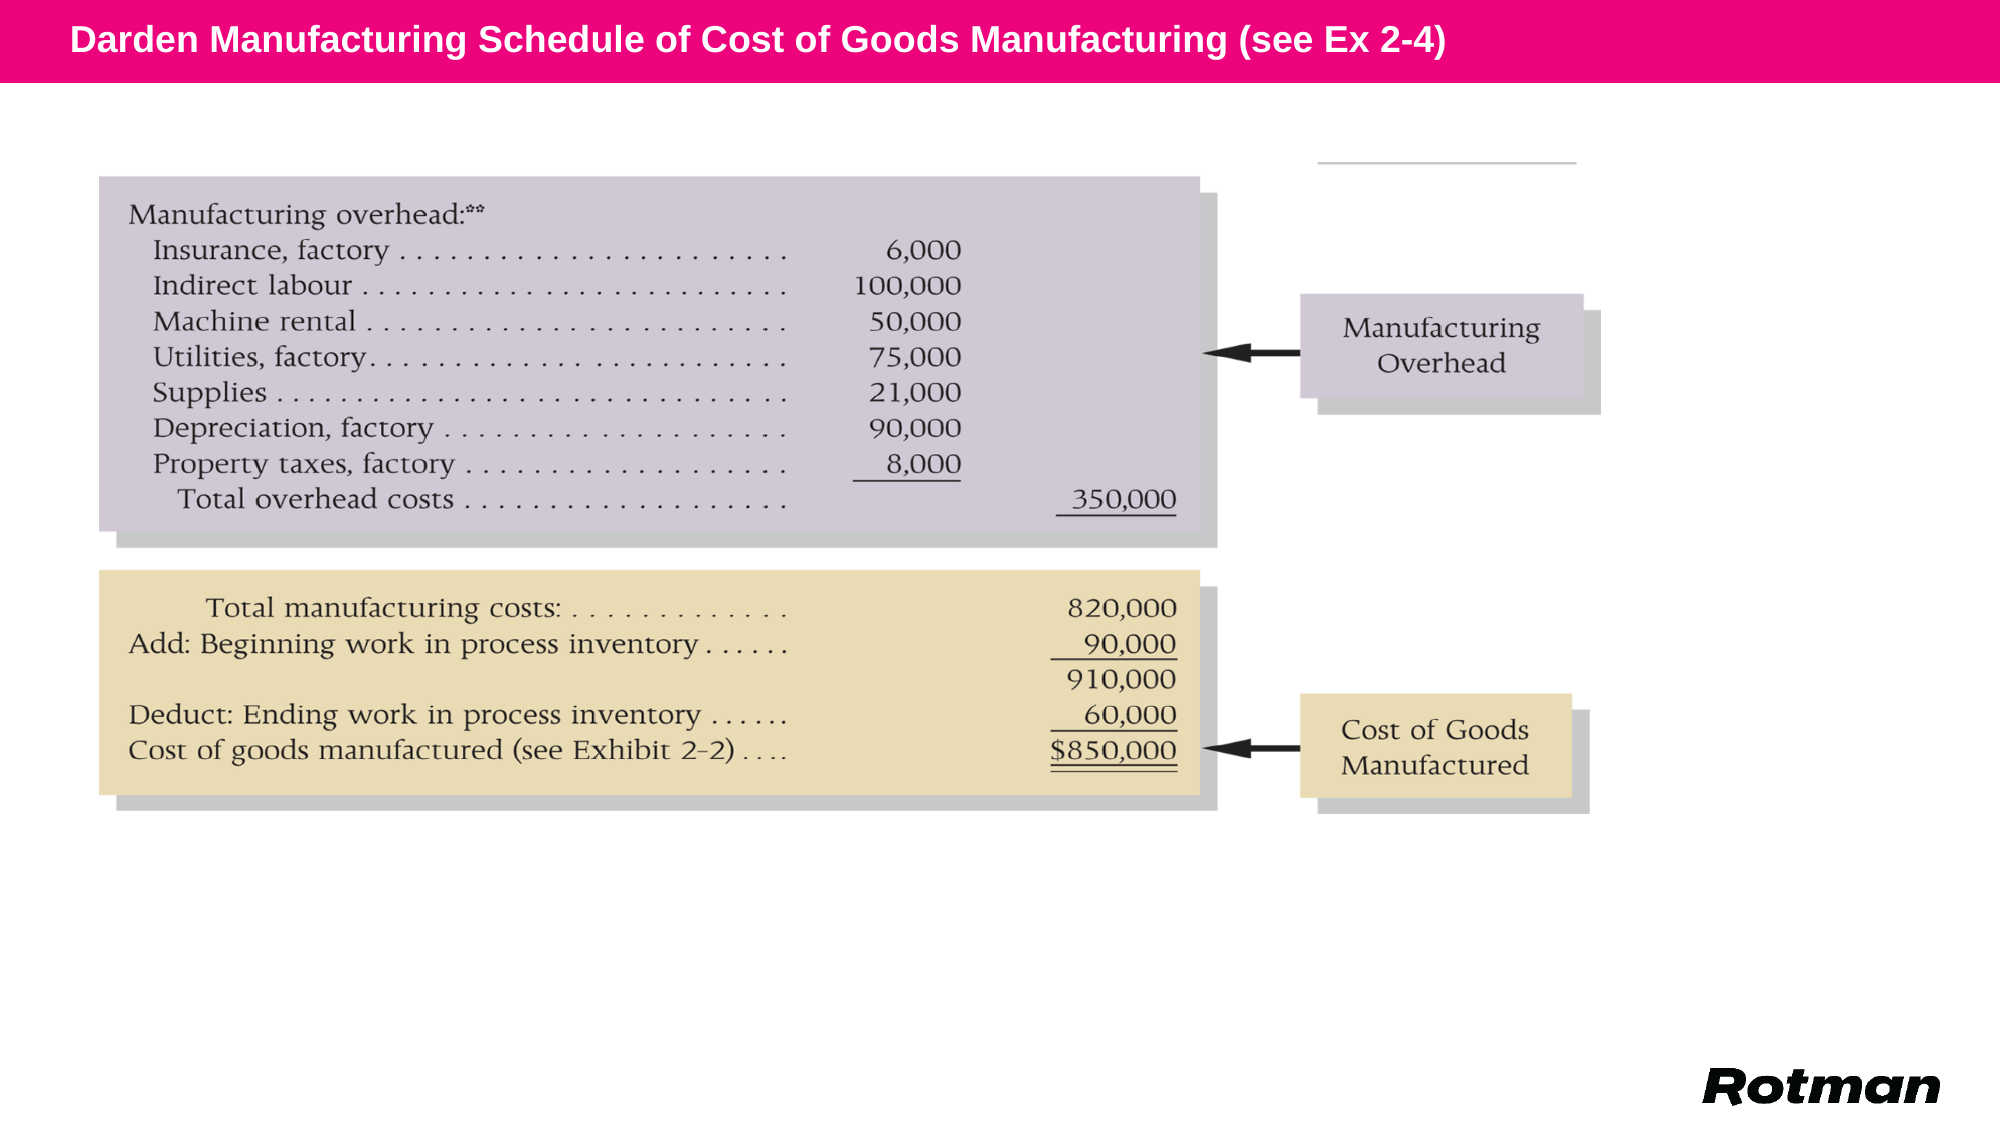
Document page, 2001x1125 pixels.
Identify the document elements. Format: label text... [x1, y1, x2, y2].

picture [1702, 1068, 1940, 1106]
picture [88, 162, 1611, 823]
subtitle Darden Manufacturing Schedule of Cost of Goods Manufacturing (see Ex 2-4) [55, 0, 1630, 79]
